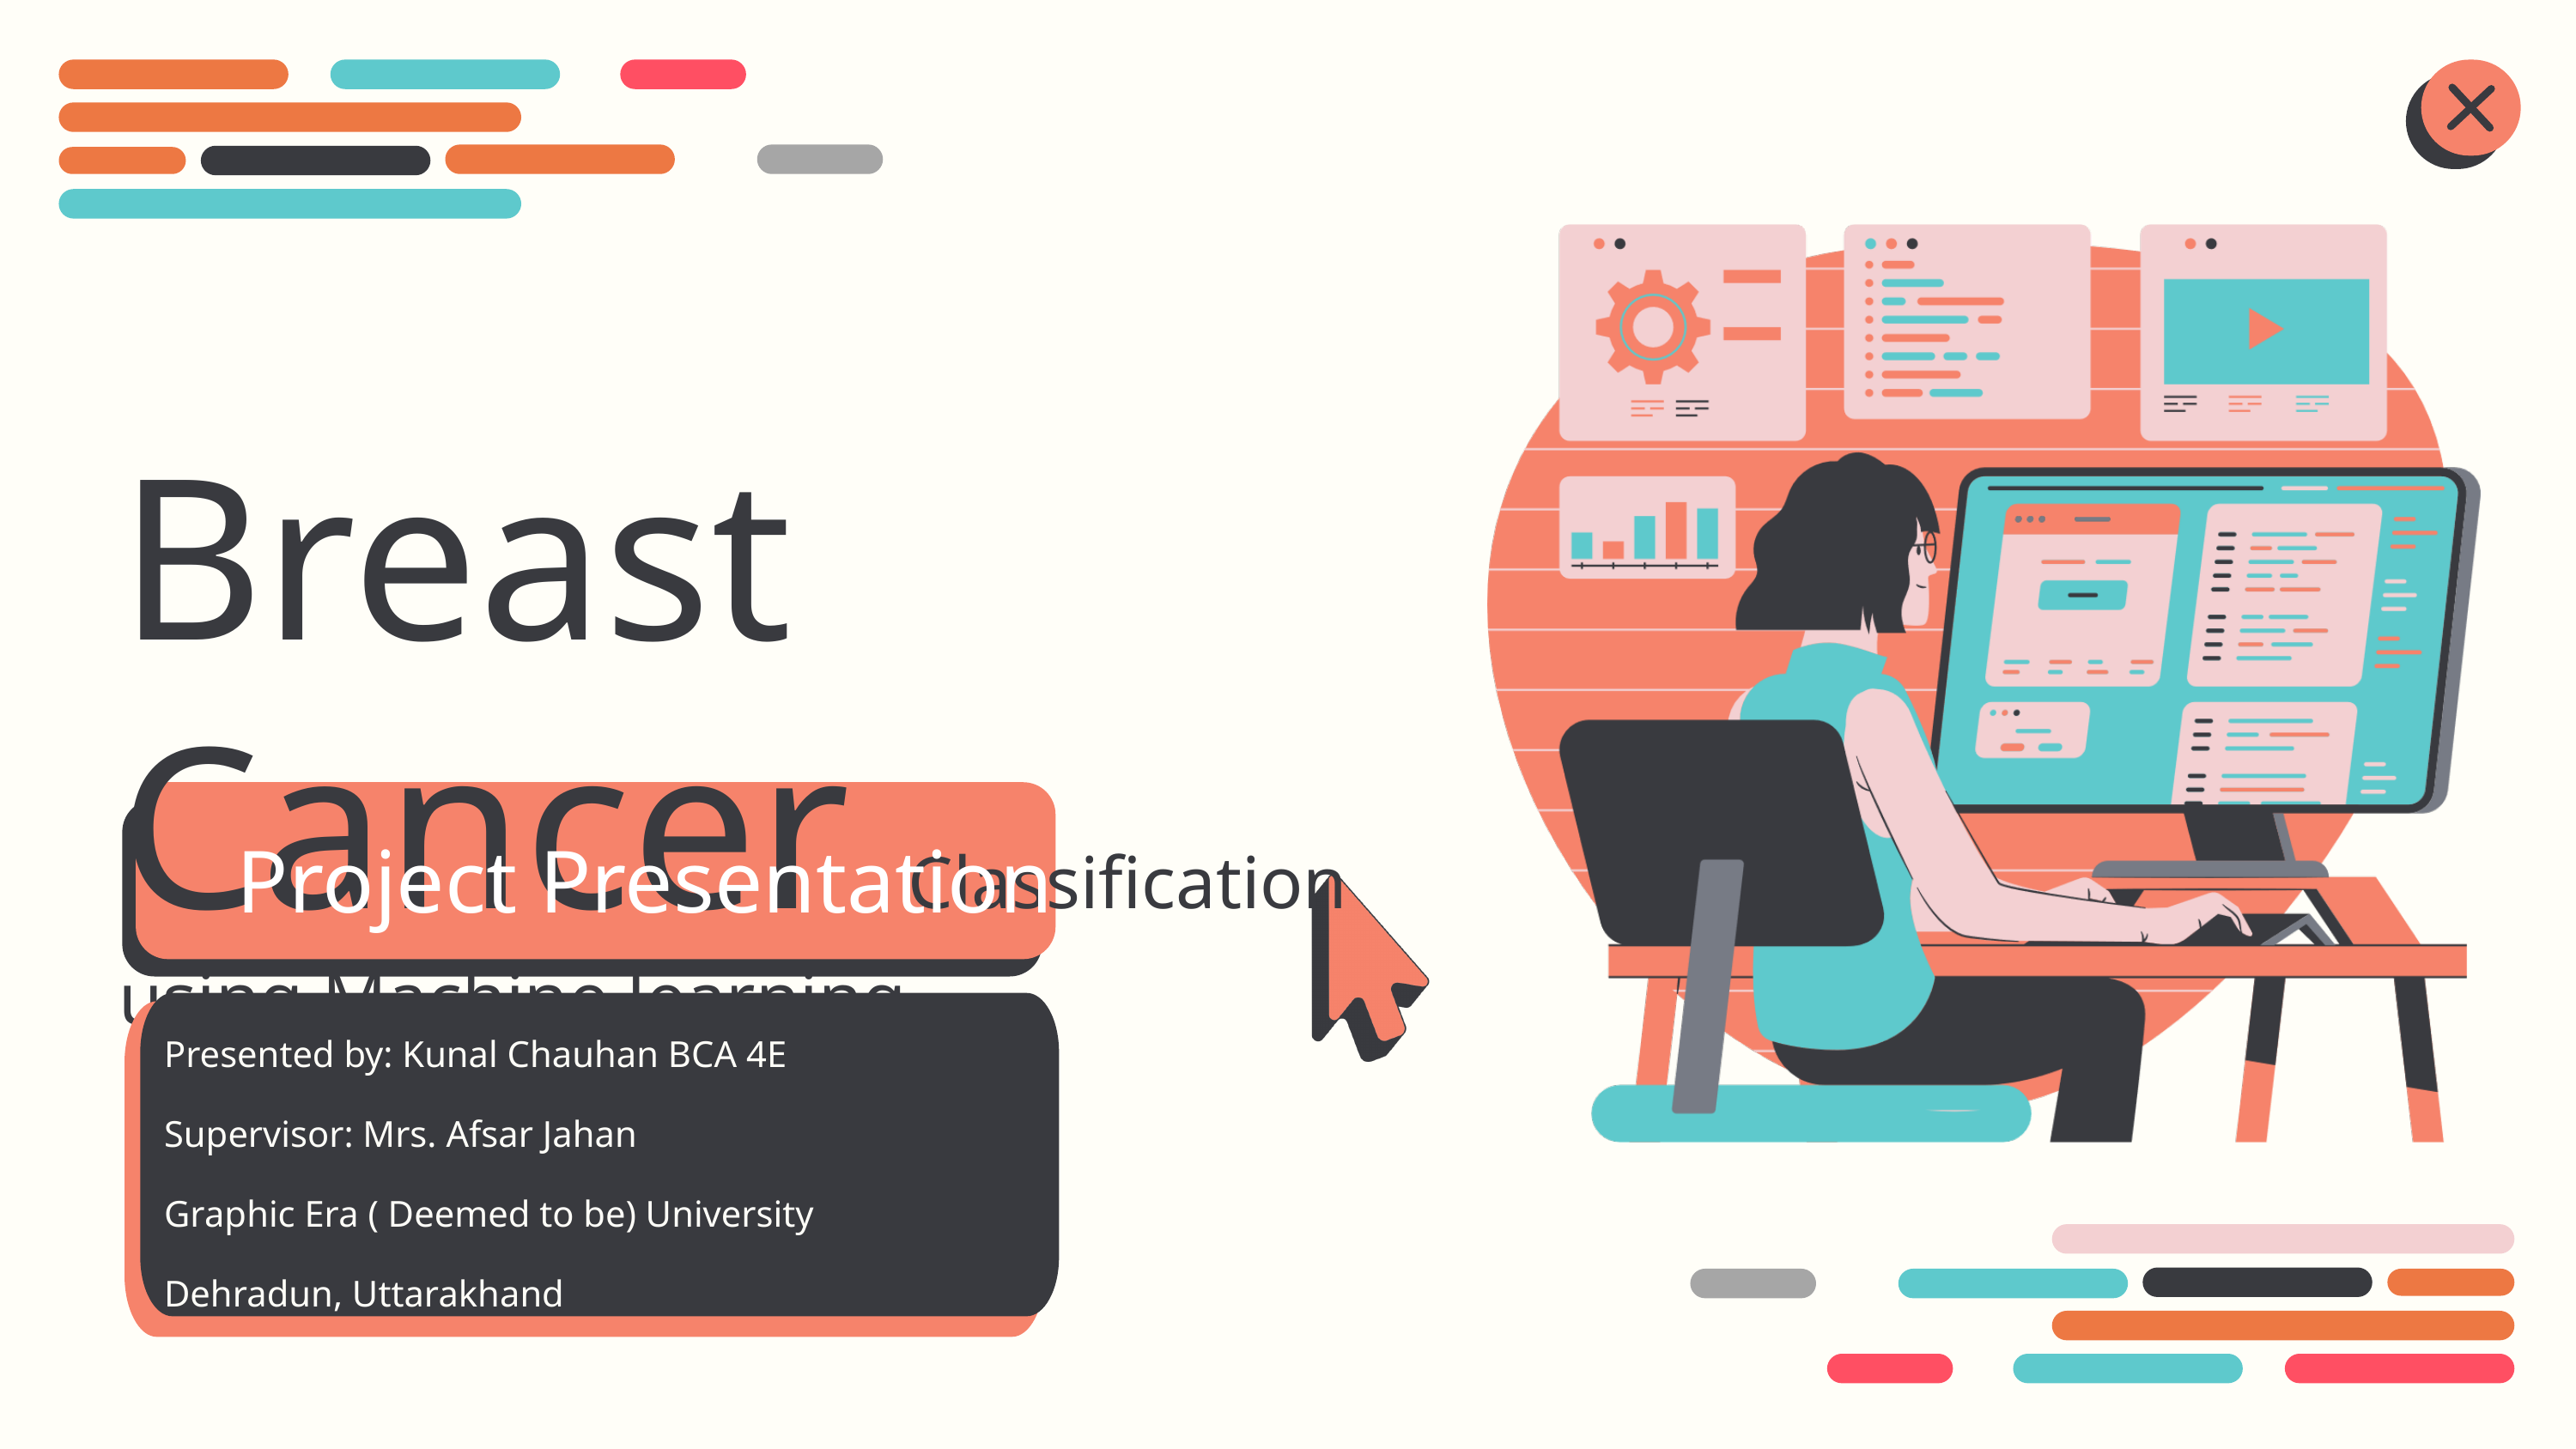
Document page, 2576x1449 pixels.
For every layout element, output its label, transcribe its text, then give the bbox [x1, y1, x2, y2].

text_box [58, 33, 884, 219]
picture [1486, 224, 2481, 1143]
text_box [2388, 22, 2538, 192]
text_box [1690, 1223, 2515, 1410]
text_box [131, 782, 1056, 997]
text_box Project Presentation [1060, 808, 1130, 931]
text_box [1311, 873, 1430, 1062]
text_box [122, 773, 1042, 977]
text_box Breast Cancer Classification using Machine learning [118, 416, 1372, 1040]
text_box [119, 1001, 1045, 1410]
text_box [140, 985, 1060, 1323]
